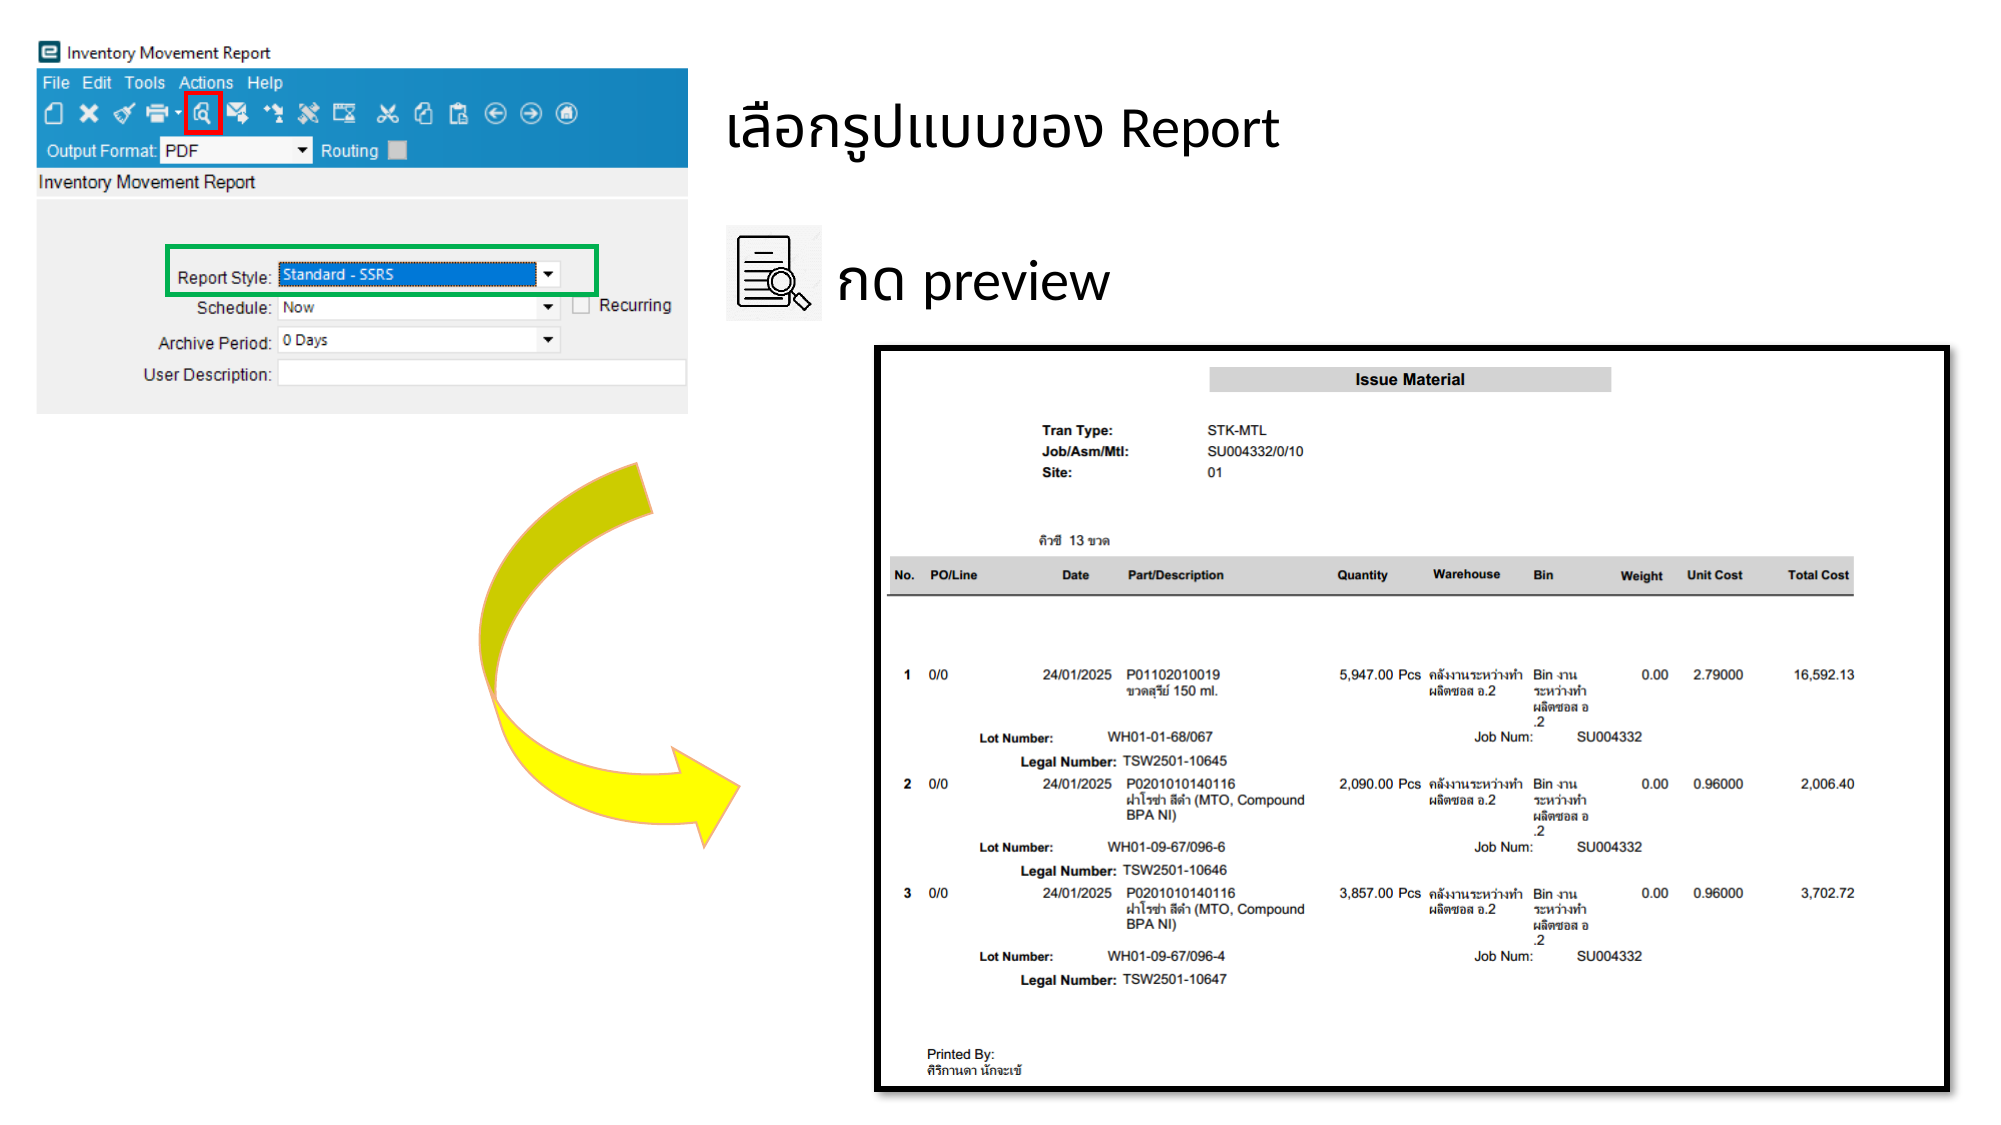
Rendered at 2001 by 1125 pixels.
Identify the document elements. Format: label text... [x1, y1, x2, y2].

text_box [478, 461, 741, 850]
picture [726, 225, 822, 321]
picture [36, 37, 688, 414]
text_box กด preview [822, 234, 1222, 320]
text_box เลือกรูปแบบของ Report [709, 81, 1390, 167]
picture [880, 350, 1944, 1086]
